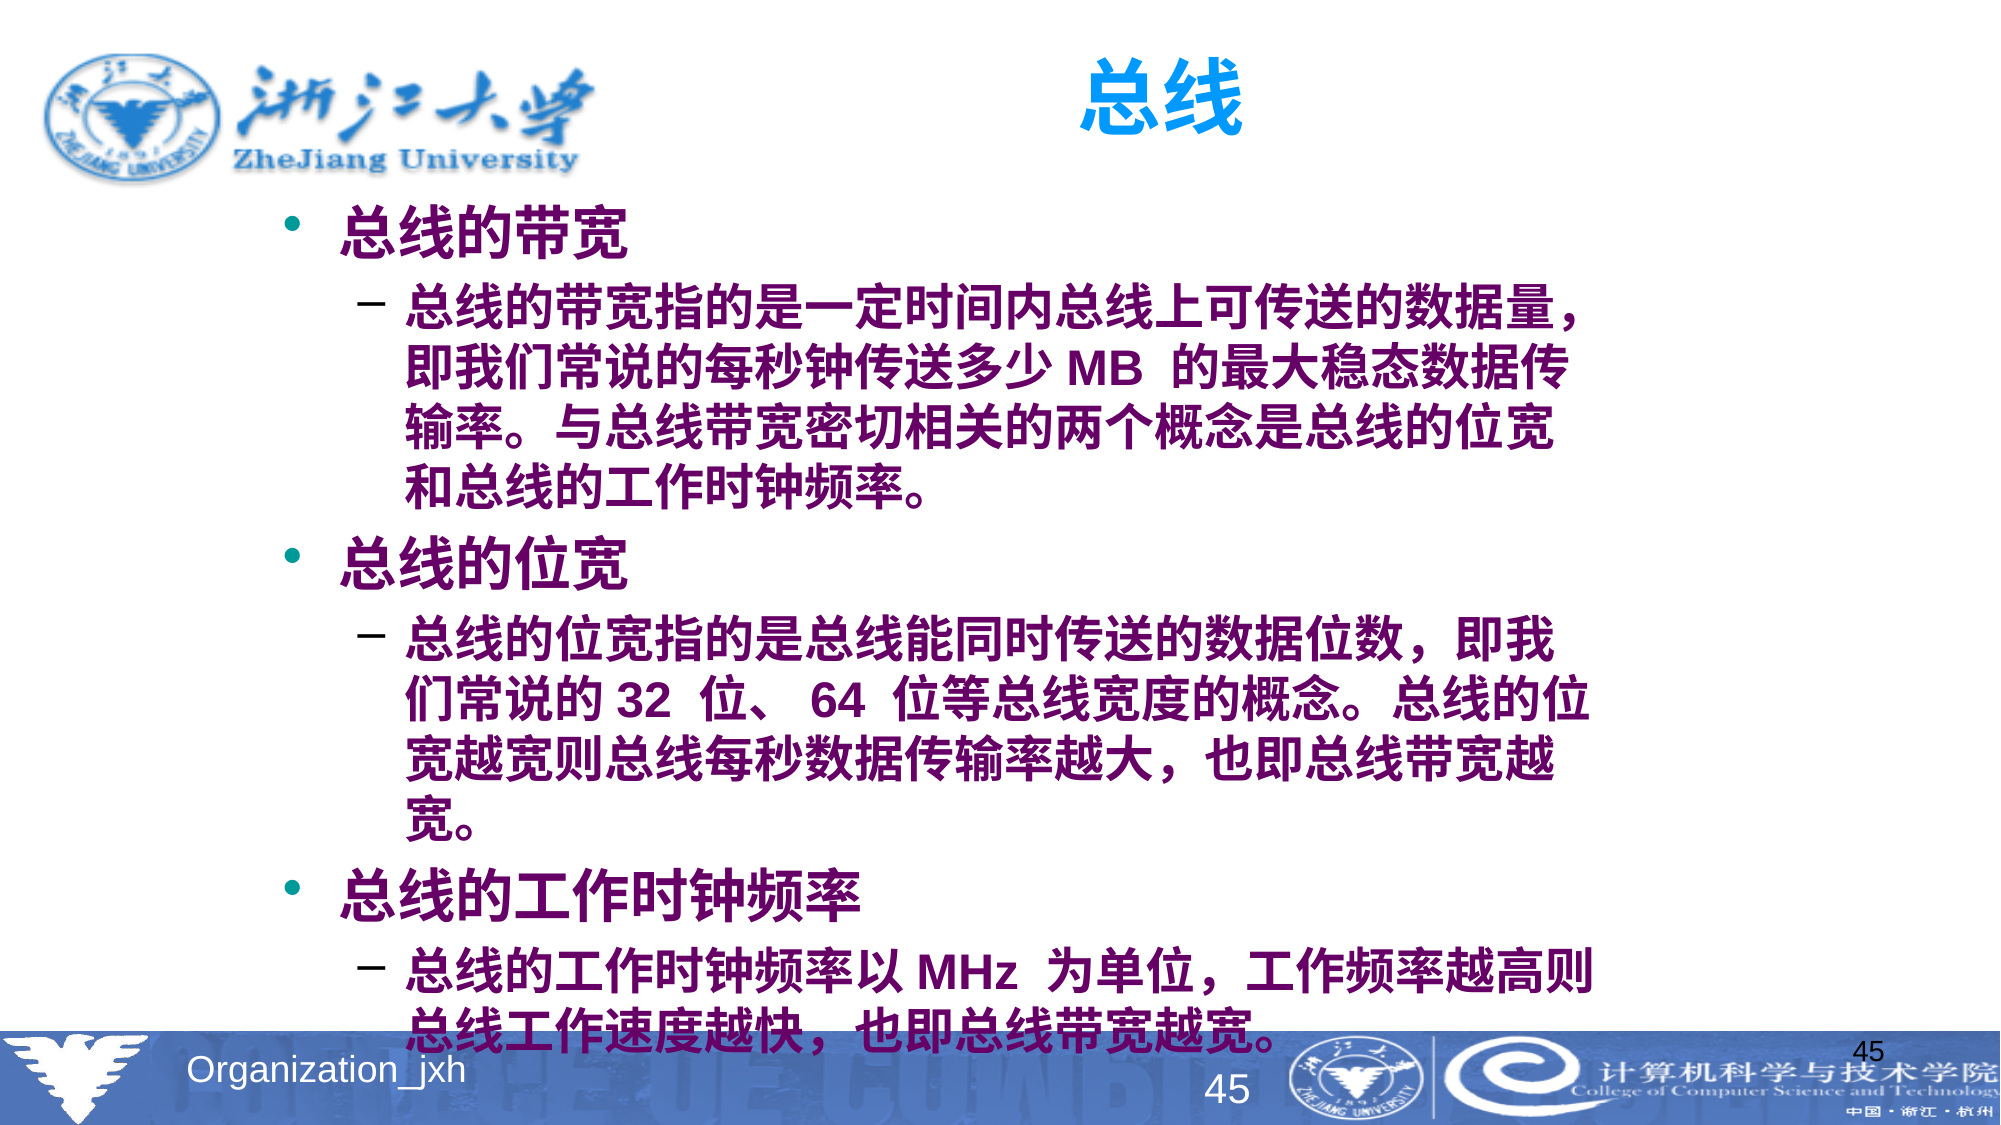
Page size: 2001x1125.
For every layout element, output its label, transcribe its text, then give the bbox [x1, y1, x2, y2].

picture [31, 46, 515, 188]
title 总线 [515, 2, 1807, 189]
slide_number 45 [1433, 1024, 1901, 1103]
picture [0, 1031, 2000, 1125]
list 总线的带宽 总线的带宽指的是一定时间内总线上可传送的数据量，即我们常说的每秒钟传送多少MB 的最大稳态数据传输率。与总线带宽密切相关的两个概念是总线的位宽和总线的工作时钟频率。 总线的位宽 总线的位宽指的是总线能同时传送的数据位数，即我们常说的32 位、64 位等总线宽度的概念。总线的位宽越宽则总线每秒数据传输率越大，也即总线带宽越宽。 总线的工作时钟频率 总线的工作时钟频率以MHz 为单位，工作频率越高则总线工作速度越快，也即总线带宽越宽。 [267, 188, 1618, 1045]
